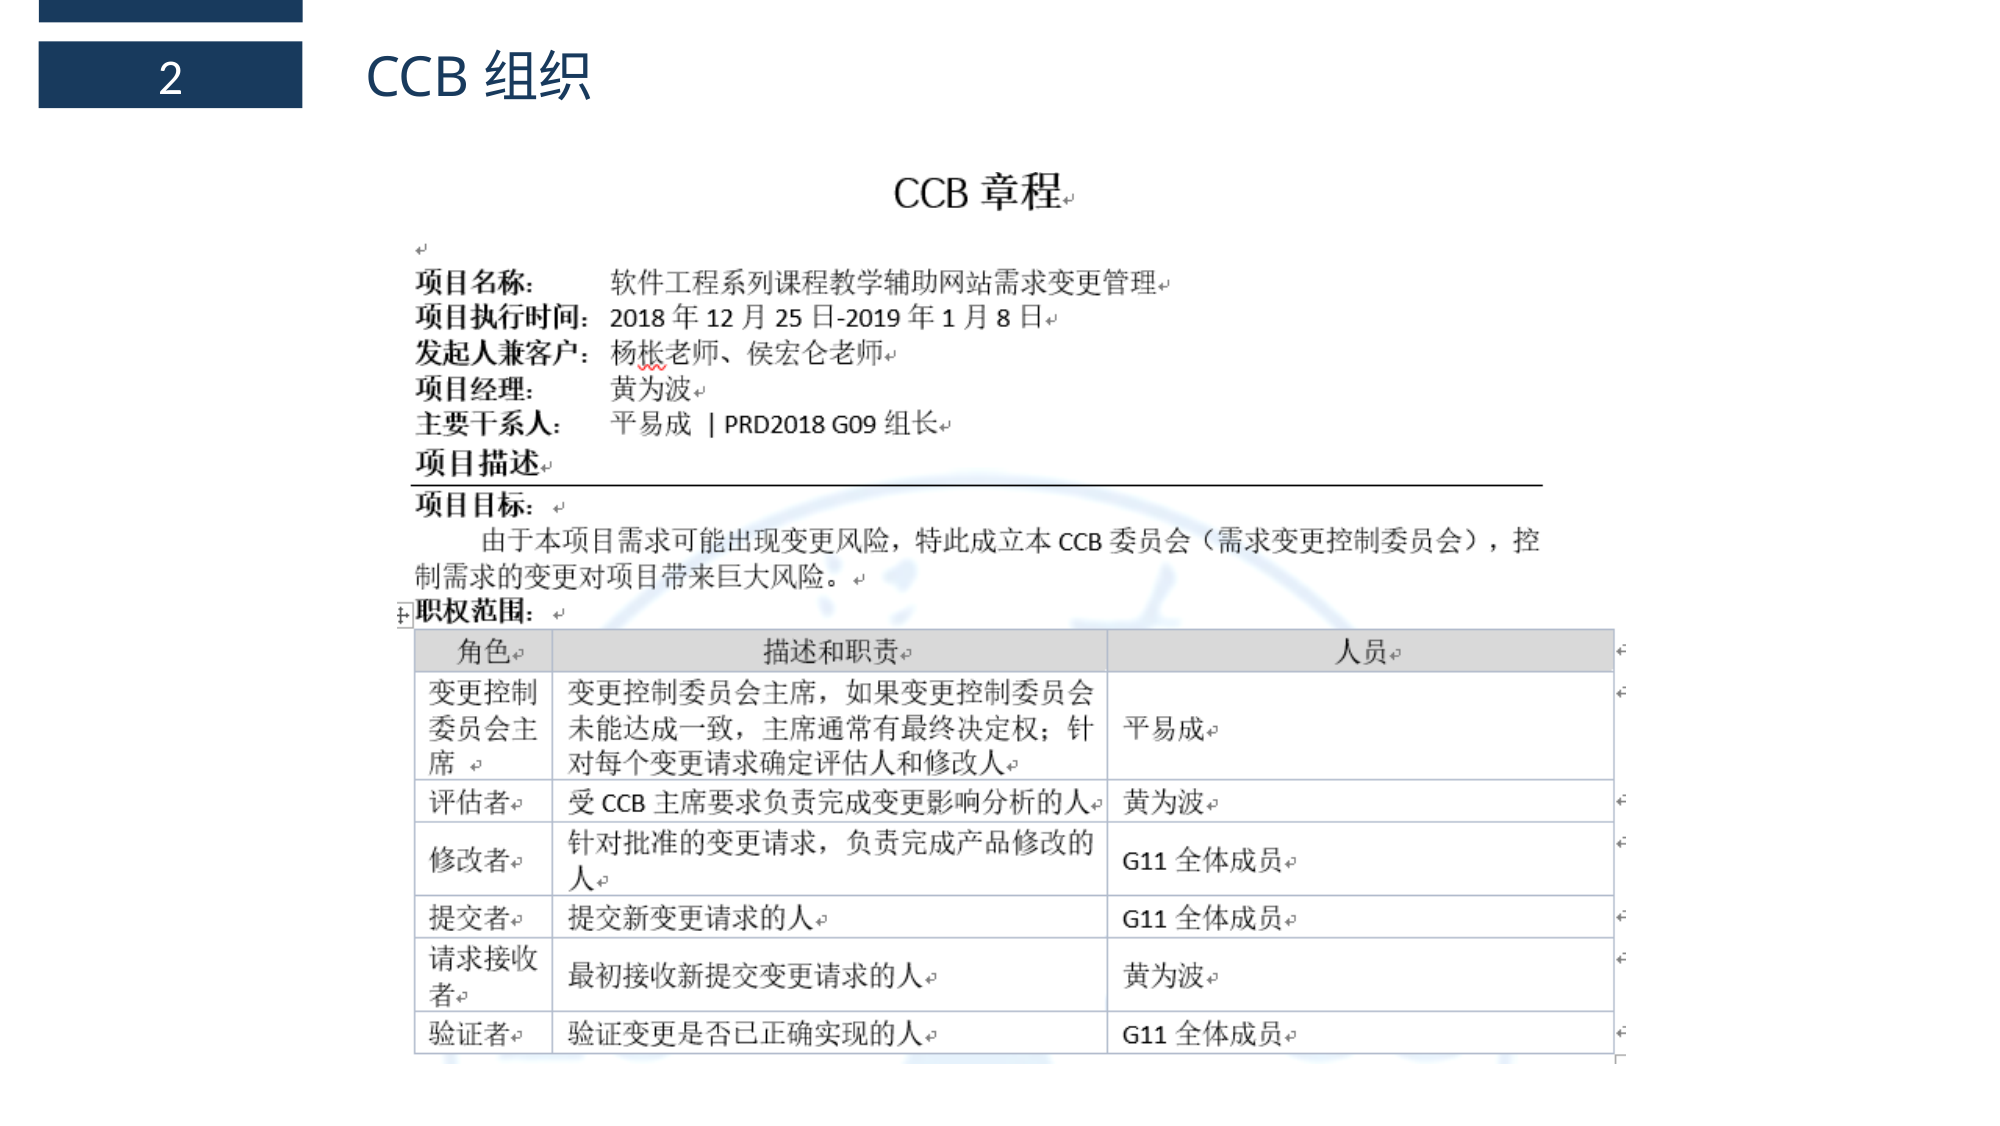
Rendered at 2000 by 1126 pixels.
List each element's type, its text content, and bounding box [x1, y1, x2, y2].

text_box CCB组织 [350, 33, 1344, 115]
picture [397, 172, 1626, 1064]
text_box 2 [37, 39, 305, 110]
text_box [37, 0, 305, 24]
